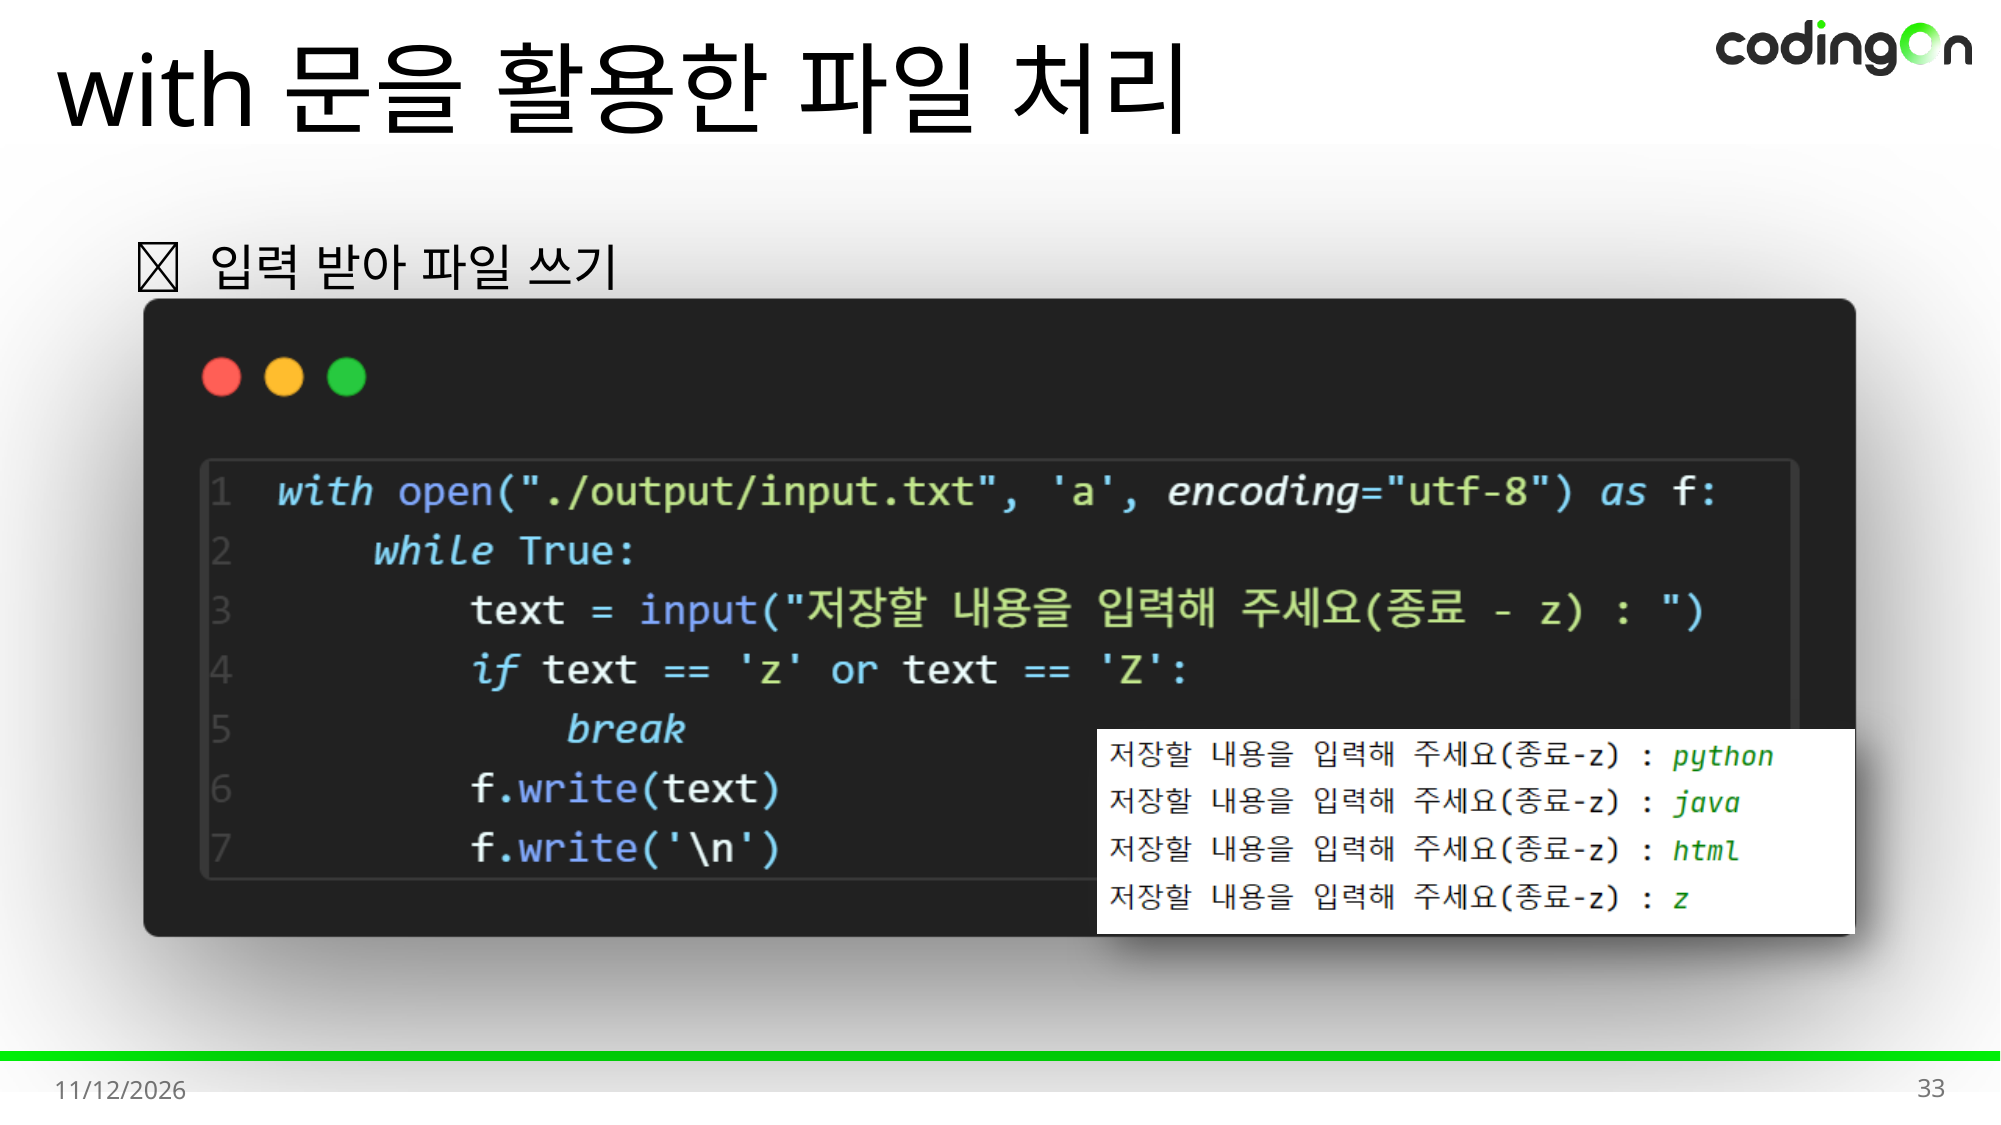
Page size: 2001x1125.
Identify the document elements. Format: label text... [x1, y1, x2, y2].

picture [1767, 20, 1972, 76]
slide_number 33 [1510, 1092, 1961, 1120]
title with문을 활용한 파일 처리 [41, 0, 1767, 144]
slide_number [39, 1092, 490, 1122]
picture [0, 144, 2000, 1092]
